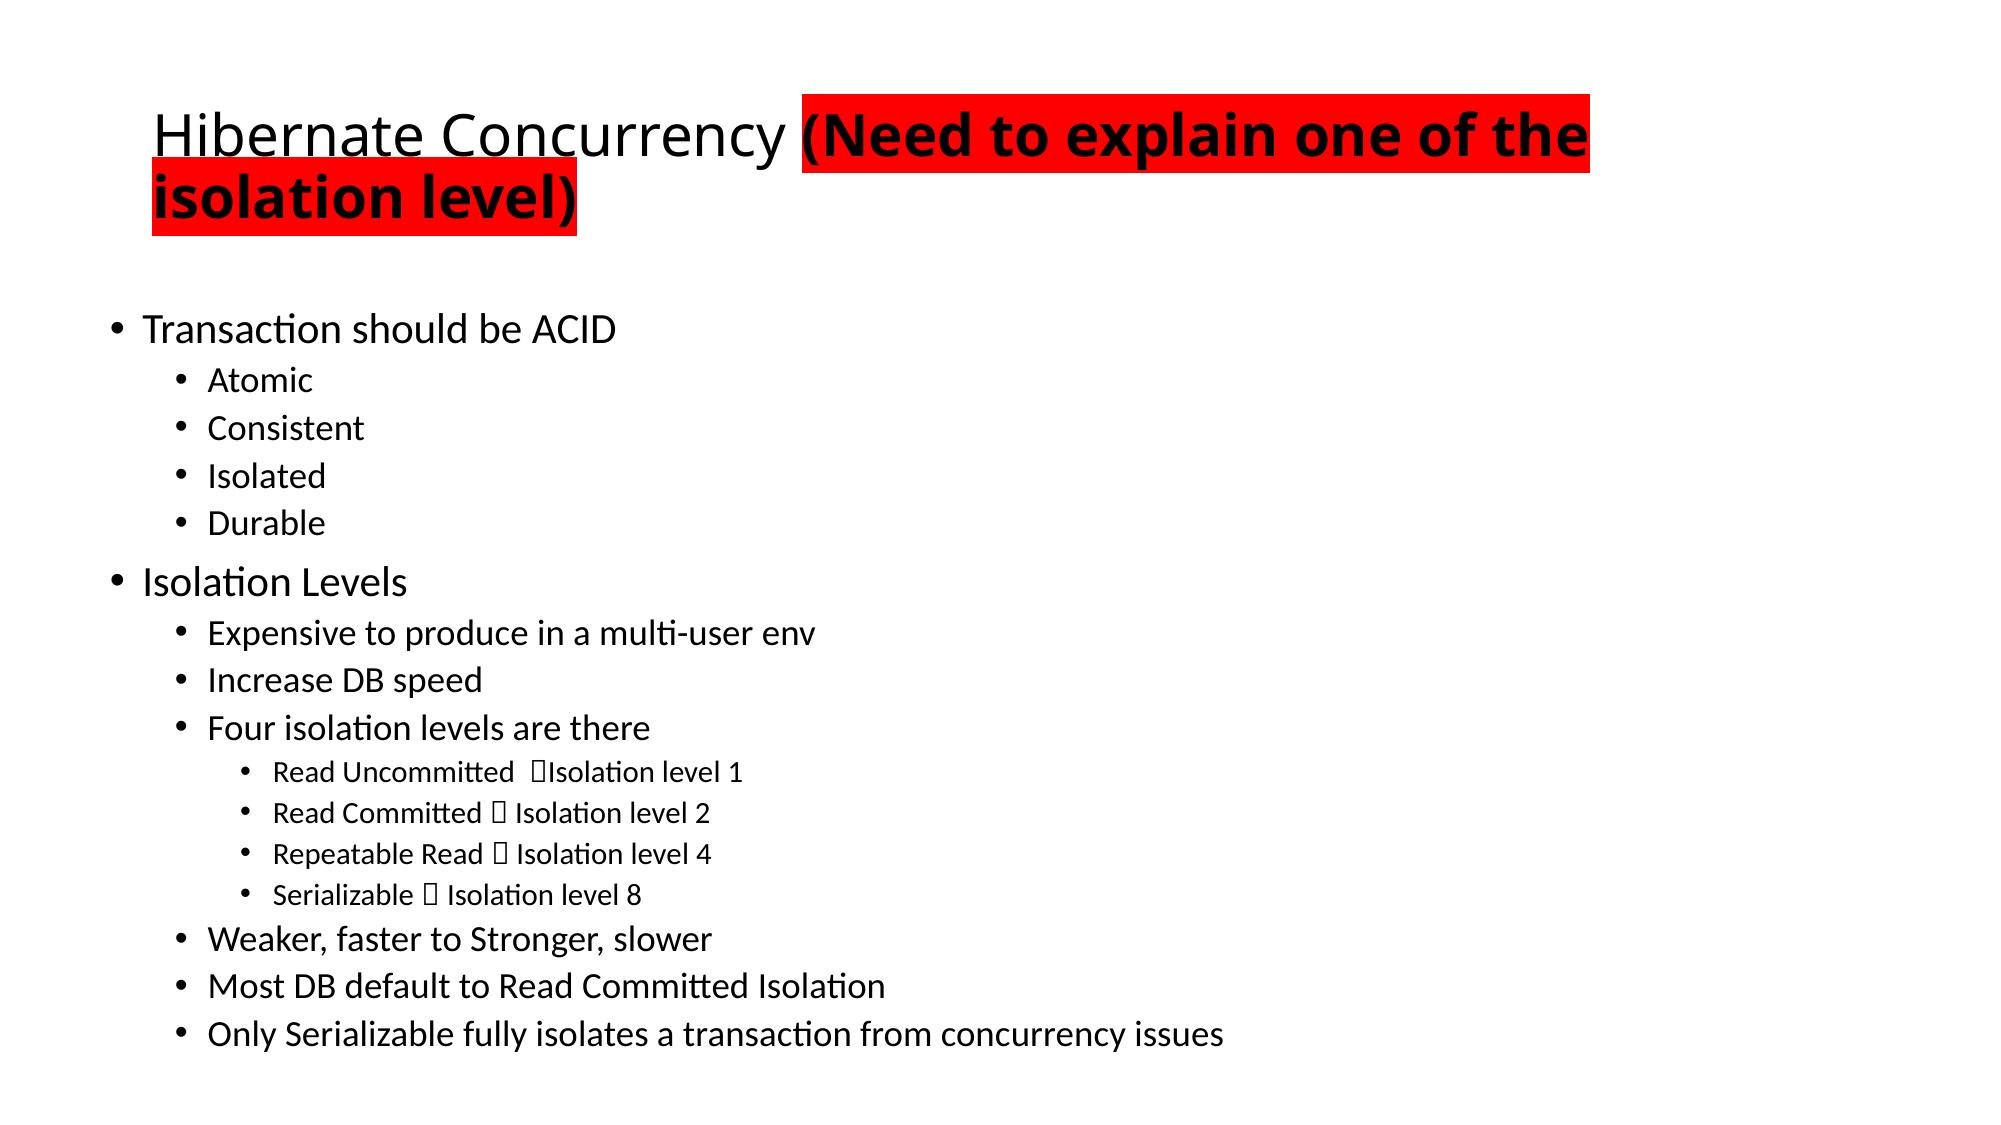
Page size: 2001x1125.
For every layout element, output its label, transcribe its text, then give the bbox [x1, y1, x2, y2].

title Hibernate Concurrency (Need to explain one of the isolation level) [137, 59, 1863, 278]
list Transaction should be ACID Atomic Consistent Isolated Durable Isolation Levels Expensive to produce in a multi-user env Increase DB speed Four isolation levels are there Read Uncommitted Isolation level 1 Read Committed  Isolation level 2 Repeatable Read  Isolation level 4 Serializable  Isolation level 8 Weaker, faster to Stronger, slower Most DB default to Read Committed Isolation Only Serializable fully isolates a transaction from concurrency issues [94, 299, 1953, 1066]
